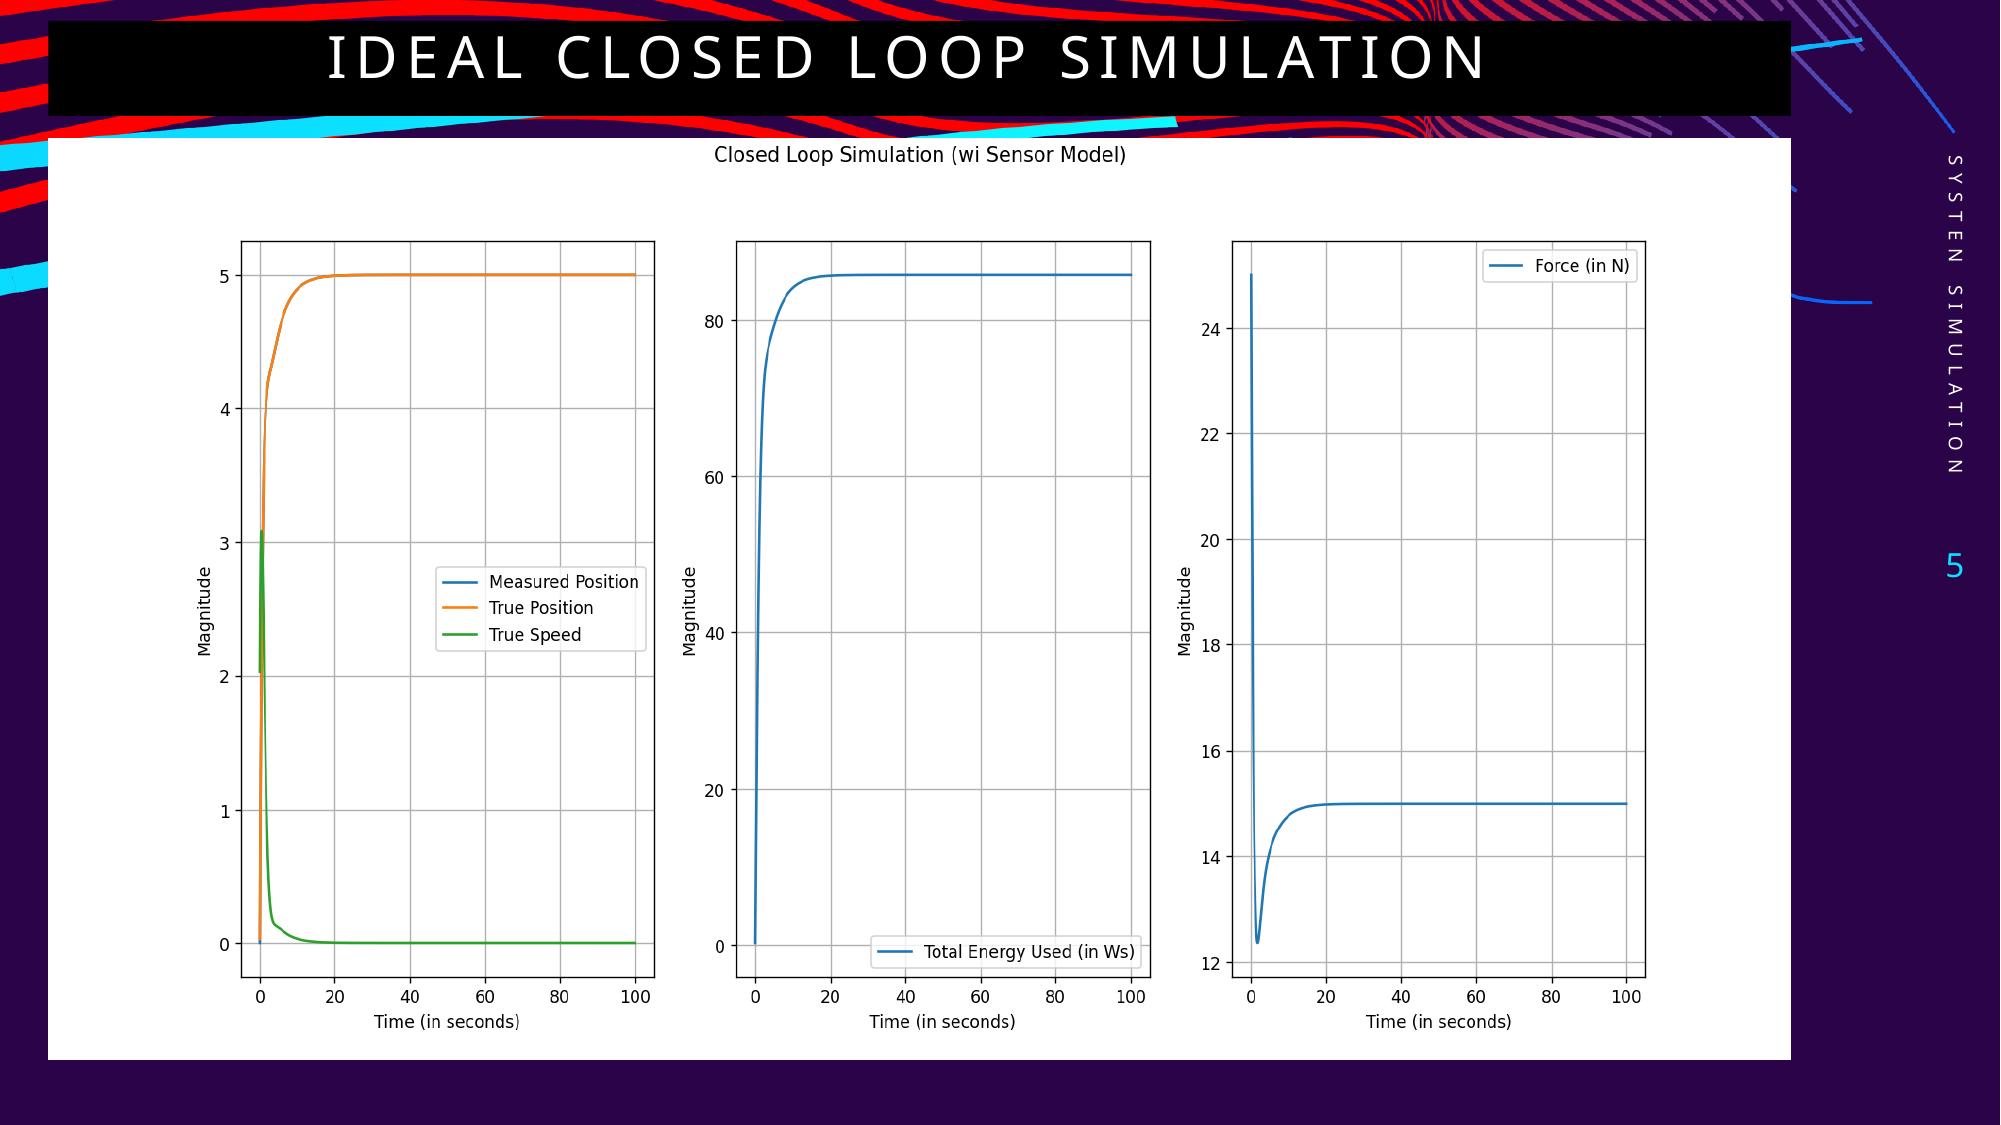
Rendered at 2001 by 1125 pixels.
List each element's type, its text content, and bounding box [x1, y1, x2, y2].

picture [0, 0, 2000, 1125]
footer SYSTEN SIMULATION [1926, 33, 1987, 489]
title IDEAL CLOSED LOOP SIMULATION [48, 20, 1791, 116]
slide_number 5 [1889, 519, 1980, 615]
